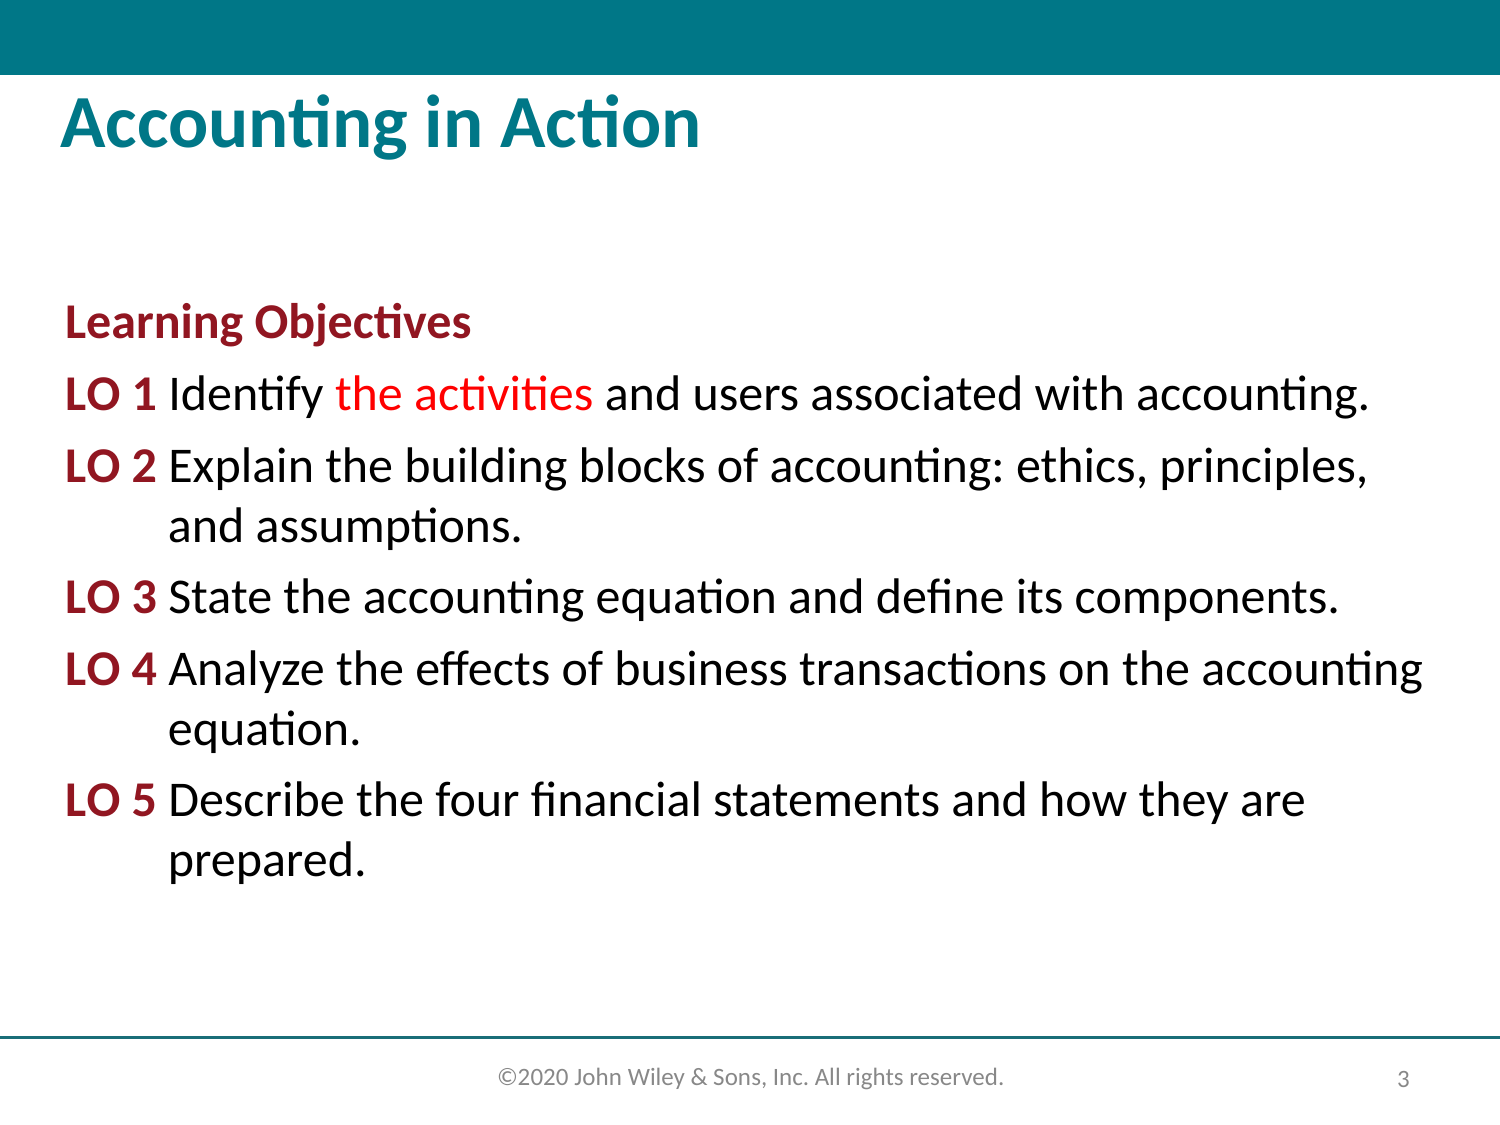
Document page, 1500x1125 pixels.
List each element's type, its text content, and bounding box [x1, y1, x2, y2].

list Learning Objectives L O 1 Identify the activities and users associated with accounting. L O 2 Explain the building blocks of accounting: ethics, principles, and assumptions. L O 3 State the accounting equation and define its components. L O 4 Analyze the effects of business transactions on the accounting equation. L O 5 Describe the four financial statements and how they are prepared. [50, 287, 1450, 1025]
title Accounting in Action [45, 75, 1447, 235]
